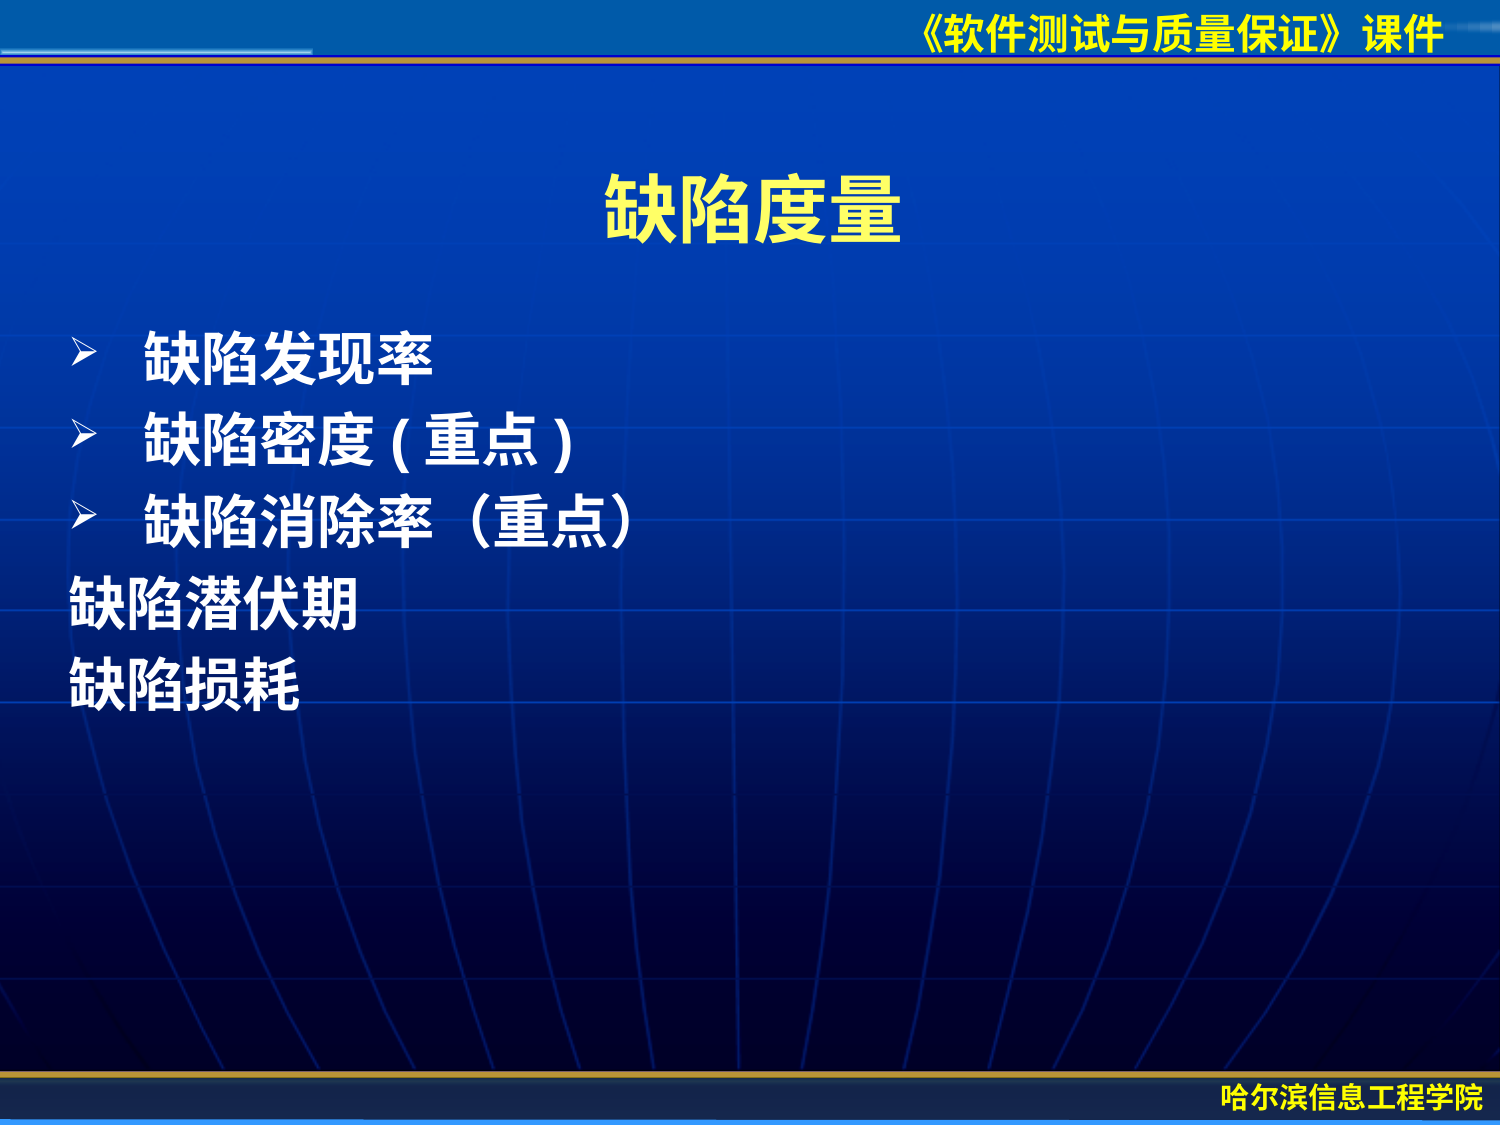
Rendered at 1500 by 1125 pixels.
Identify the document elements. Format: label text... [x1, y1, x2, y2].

title 缺陷度量 [53, 113, 1455, 302]
picture [0, 66, 1500, 1071]
picture [0, 0, 1500, 55]
list 缺陷发现率 缺陷密度(重点) 缺陷消除率（重点） 缺陷潜伏期 缺陷损耗 [53, 314, 1455, 952]
